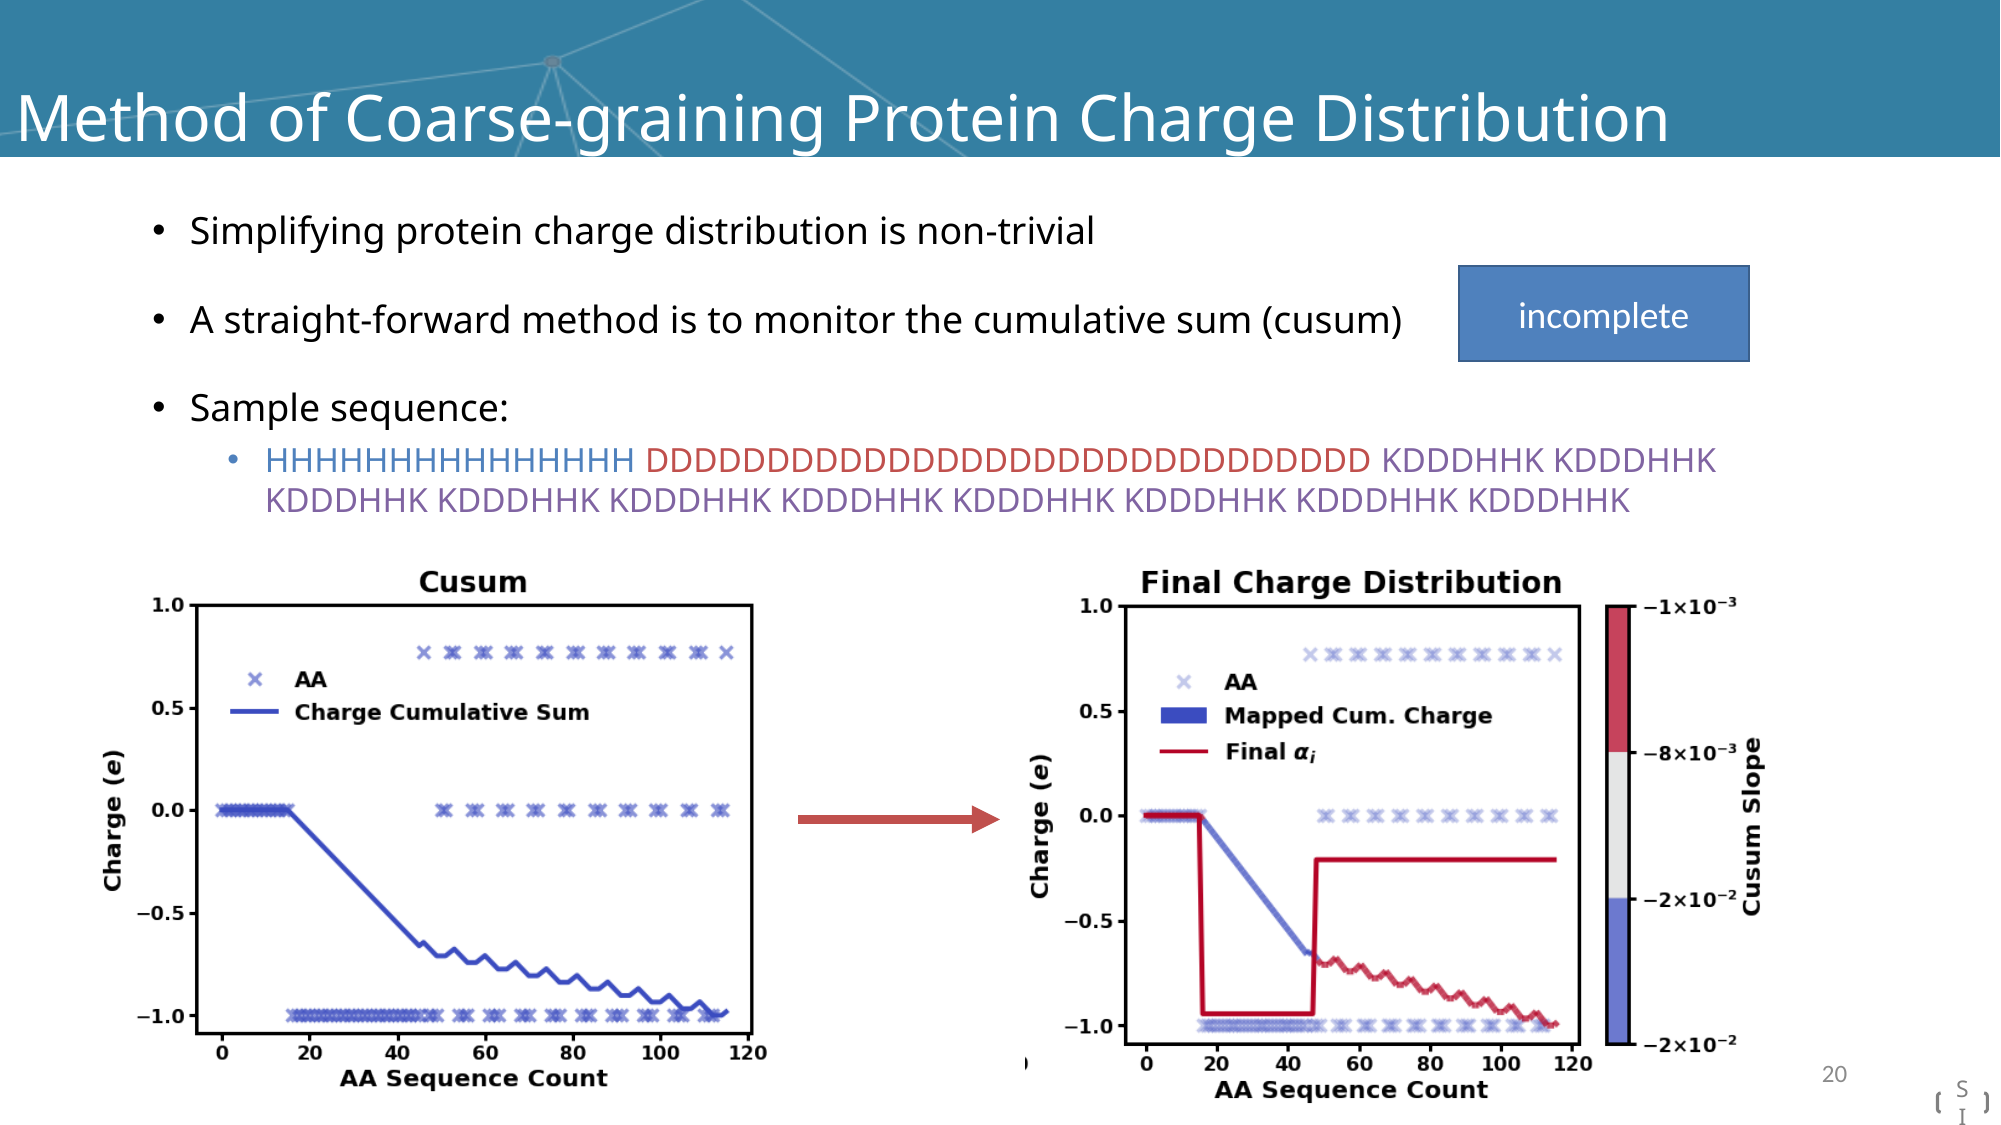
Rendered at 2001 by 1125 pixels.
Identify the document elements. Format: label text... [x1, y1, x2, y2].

text_box incomplete [1458, 265, 1750, 362]
slide_number 20 [1821, 1042, 1863, 1103]
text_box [93, 538, 835, 1102]
list Simplifying protein charge distribution is non-trivial A straight-forward method is to monitor the cumulative sum (cusum) Sample sequence: HHHHHHHHHHHHHHH DDDDDDDDDDDDDDDDDDDDDDDDDDDDDD KDDDHHK KDDDHHK KDDDHHK KDDDHHK KDDDHHK KDDDHHK KDDDHHK KDDDHHK KDDDHHK KDDDHHK [137, 177, 1863, 1016]
title Method of Coarse-graining Protein Charge Distribution [0, 23, 1725, 155]
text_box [1004, 544, 1821, 1117]
